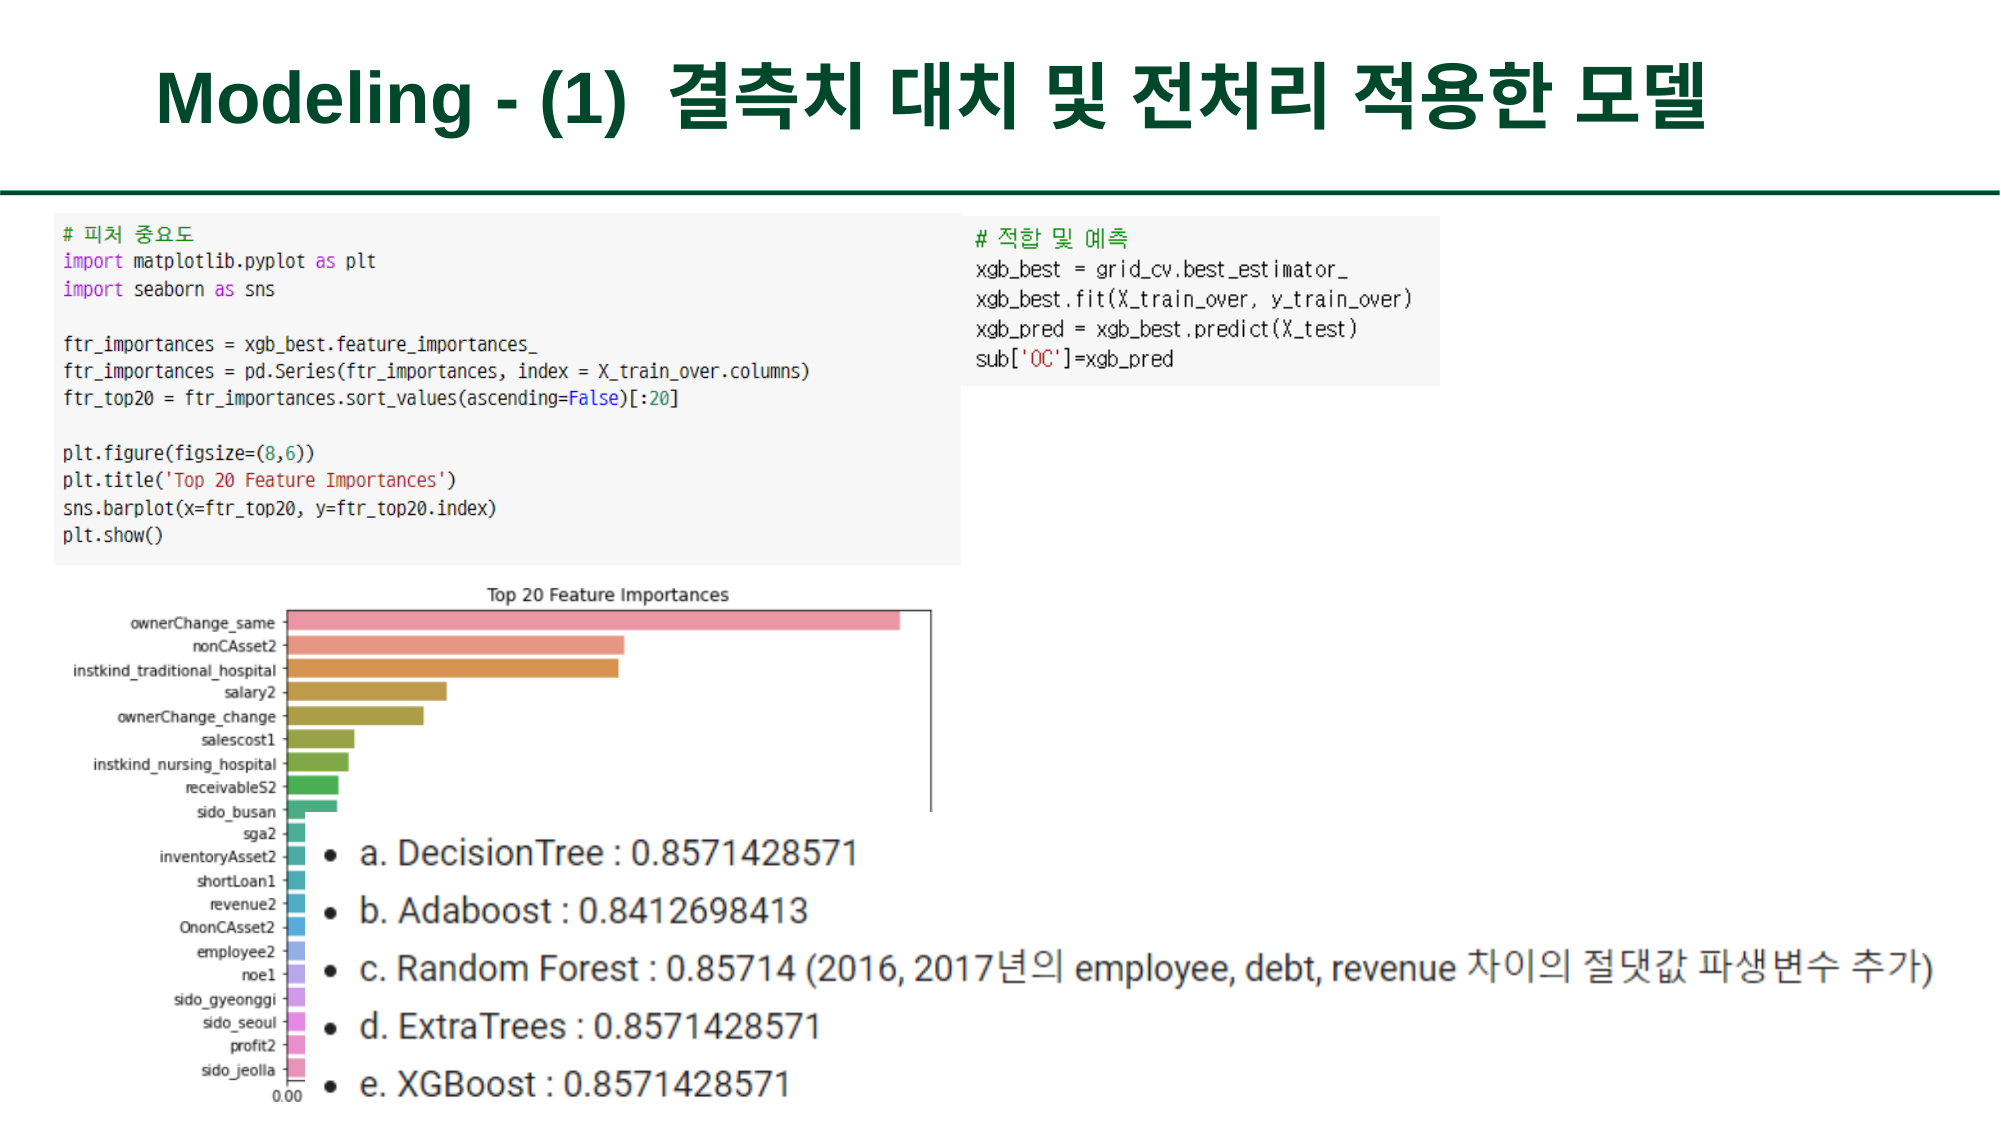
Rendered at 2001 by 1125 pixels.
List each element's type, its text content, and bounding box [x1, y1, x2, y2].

picture [0, 0, 2000, 1125]
title Modeling - (1) 결측치 대치 및 전처리 적용한 모델 [140, 32, 1792, 167]
